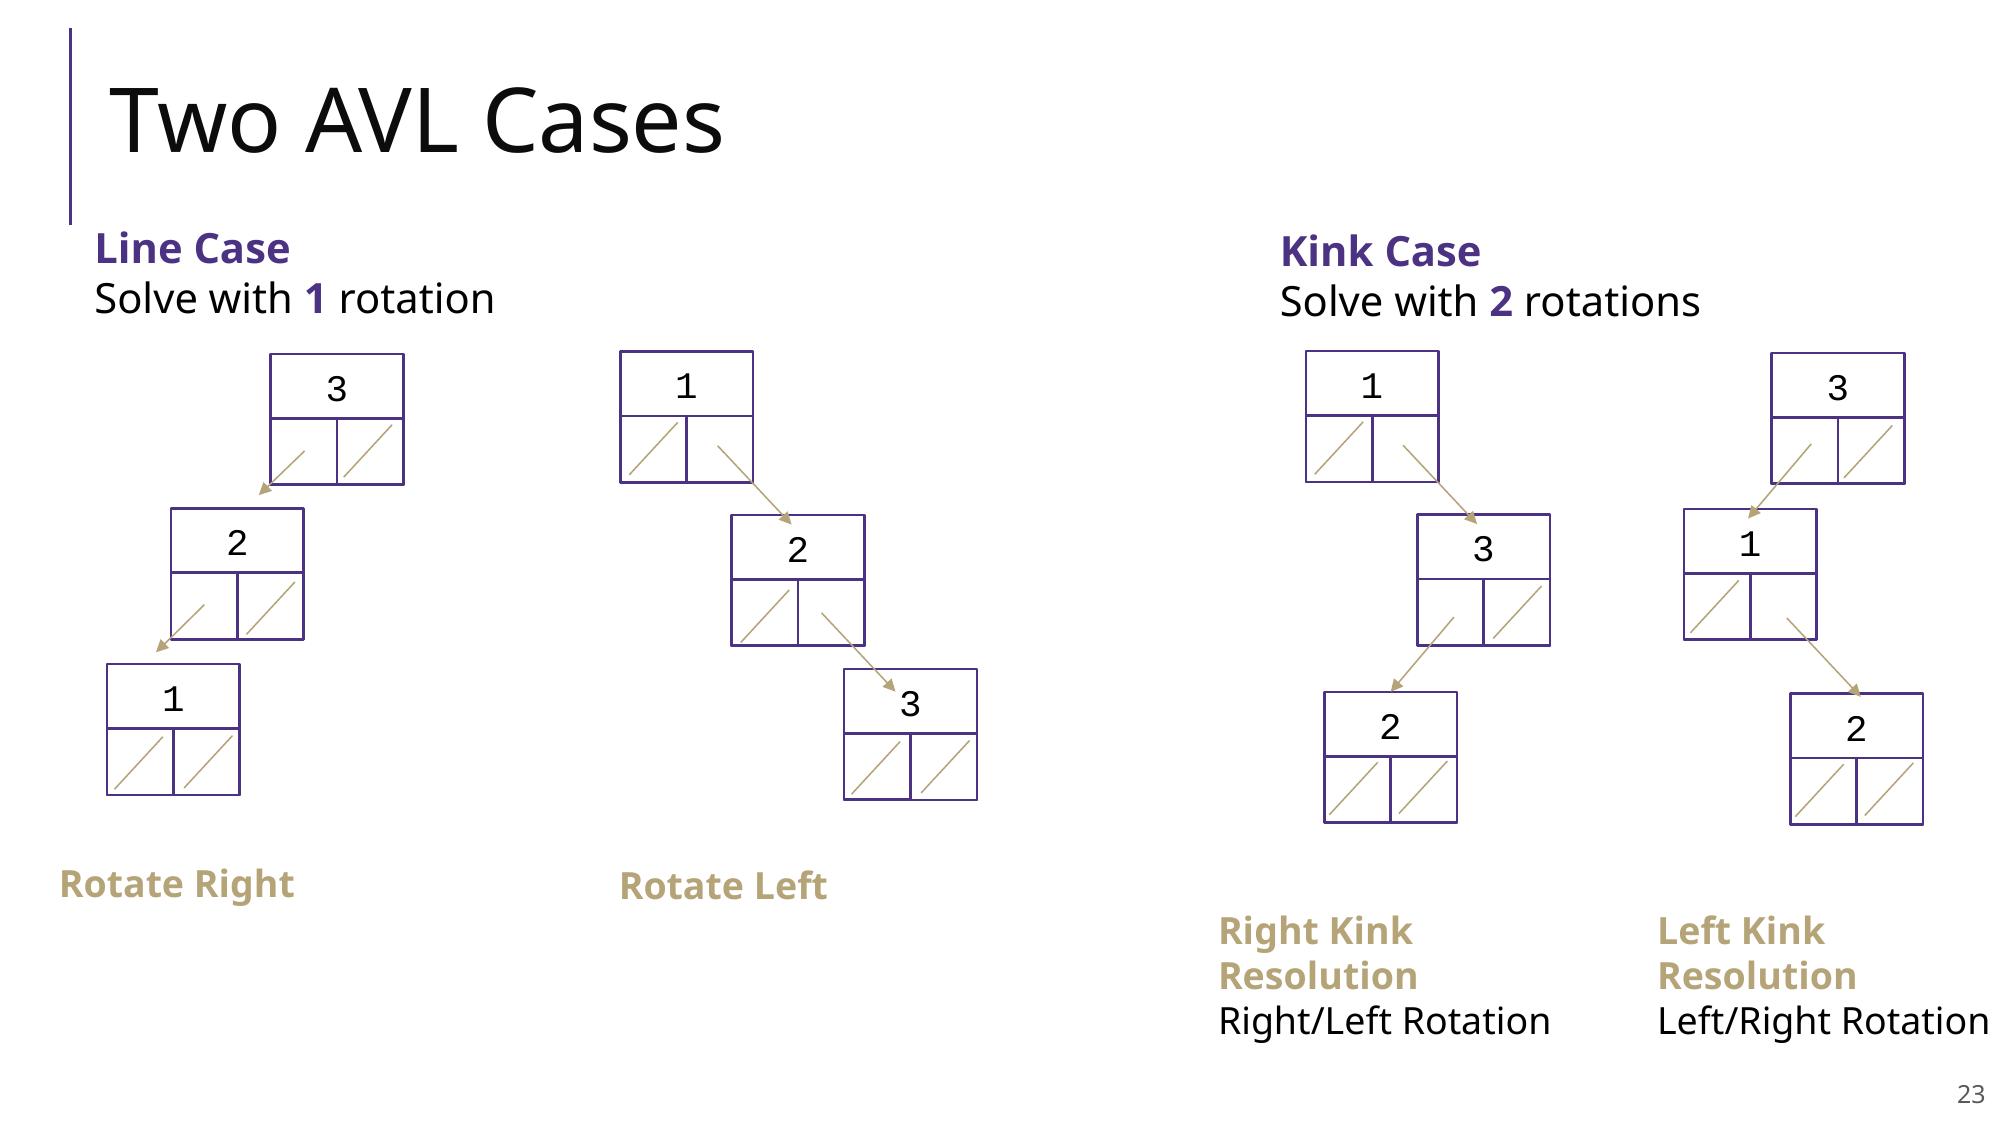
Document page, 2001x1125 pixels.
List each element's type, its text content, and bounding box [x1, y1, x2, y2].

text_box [843, 668, 978, 801]
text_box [1790, 693, 1924, 825]
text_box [1864, 762, 1914, 816]
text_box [1786, 617, 1861, 697]
title Two AVL Cases [94, 43, 1929, 210]
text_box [170, 508, 305, 640]
text_box Line Case Solve with 1 rotation [79, 214, 579, 330]
text_box Right Kink Resolution Right/Left Rotation [1203, 899, 1580, 1027]
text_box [258, 450, 305, 496]
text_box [1398, 760, 1448, 814]
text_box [246, 581, 296, 635]
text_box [1690, 580, 1740, 633]
text_box Left Kink Resolution Left/Right Rotation [1642, 899, 2000, 1052]
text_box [106, 663, 241, 796]
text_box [1493, 585, 1542, 639]
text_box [620, 351, 754, 483]
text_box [731, 514, 865, 647]
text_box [1314, 421, 1364, 475]
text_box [1683, 508, 1817, 641]
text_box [114, 736, 164, 790]
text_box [1305, 350, 1439, 483]
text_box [851, 741, 901, 795]
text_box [1390, 616, 1455, 692]
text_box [1747, 443, 1812, 519]
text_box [183, 735, 233, 789]
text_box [1324, 691, 1458, 823]
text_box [343, 424, 393, 478]
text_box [1771, 352, 1905, 485]
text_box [270, 353, 404, 486]
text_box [920, 740, 970, 794]
text_box Rotate Left [603, 854, 1217, 1007]
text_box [1402, 444, 1478, 525]
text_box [629, 422, 678, 475]
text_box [740, 589, 790, 643]
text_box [1416, 514, 1551, 646]
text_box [1795, 763, 1844, 817]
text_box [1329, 762, 1378, 815]
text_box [821, 612, 896, 692]
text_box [155, 604, 205, 653]
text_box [717, 445, 792, 525]
text_box Kink Case Solve with 2 rotations [1264, 217, 1844, 333]
text_box Rotate Right [43, 852, 644, 1004]
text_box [1843, 425, 1893, 479]
